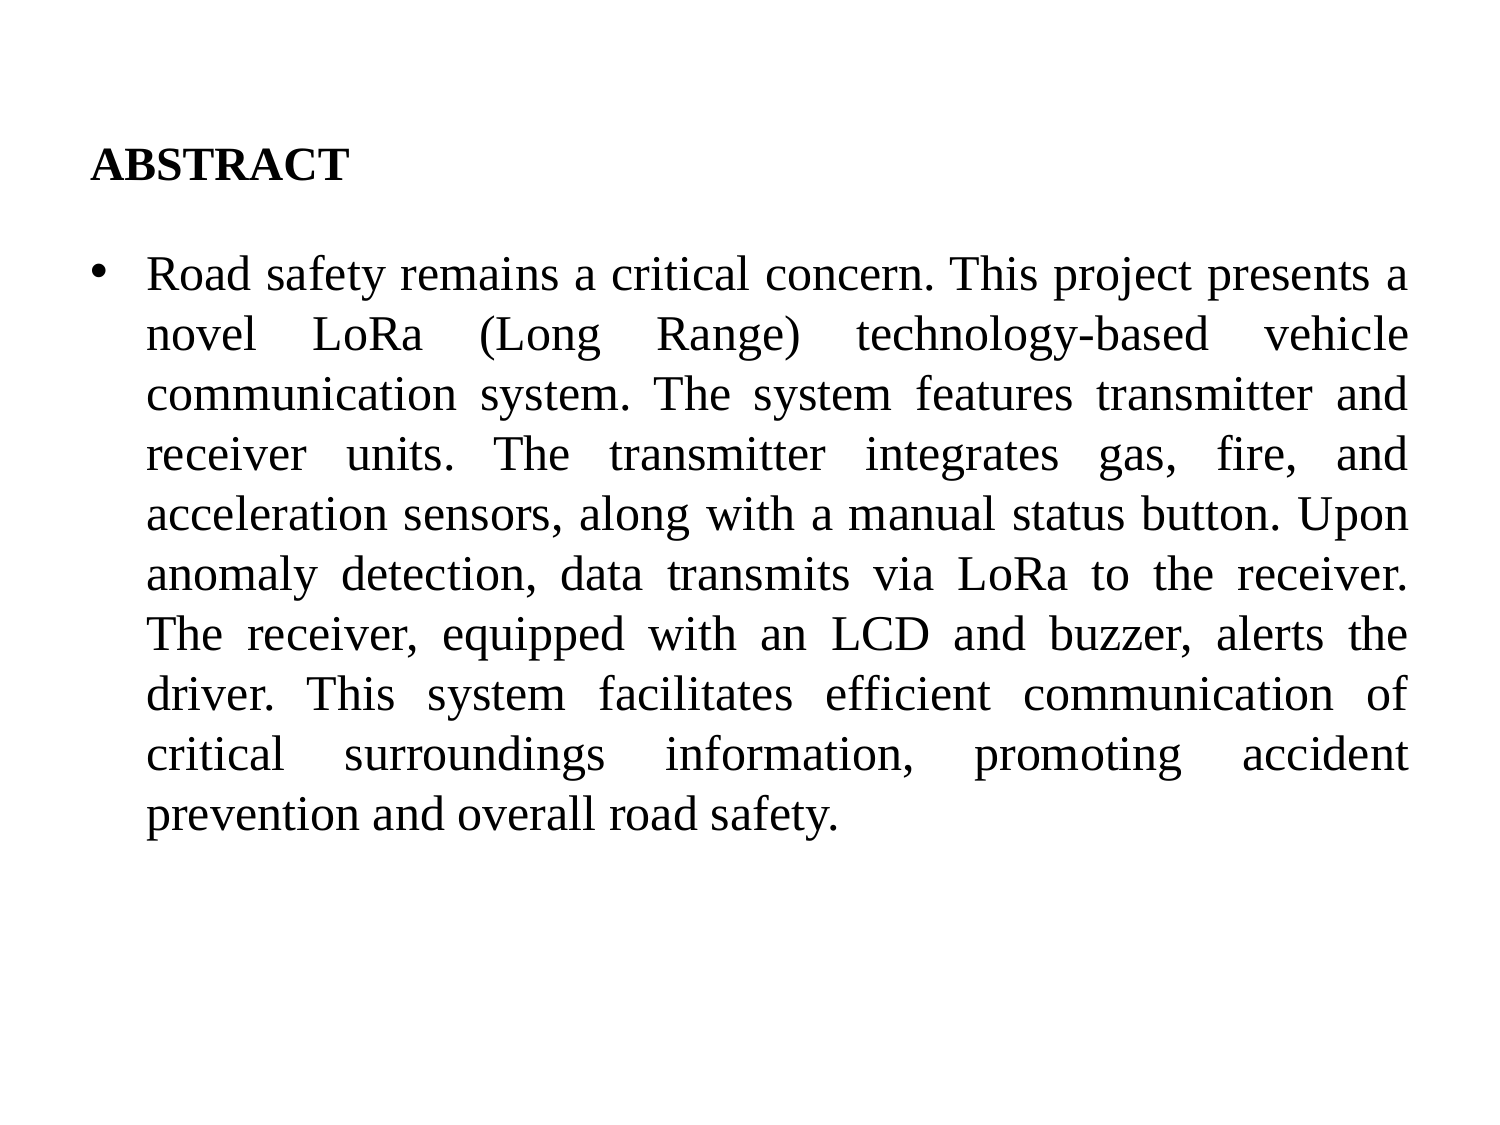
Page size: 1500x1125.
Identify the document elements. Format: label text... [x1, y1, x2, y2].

title ABSTRACT [75, 125, 1425, 232]
list Road safety remains a critical concern. This project presents a novel LoRa (Long Range) technology-based vehicle communication system. The system features transmitter and receiver units. The transmitter integrates gas, fire, and acceleration sensors, along with a manual status button. Upon anomaly detection, data transmits via LoRa to the receiver. The receiver, equipped with an LCD and buzzer, alerts the driver. This system facilitates efficient communication of critical surroundings information, promoting accident prevention and overall road safety. [75, 232, 1425, 1063]
